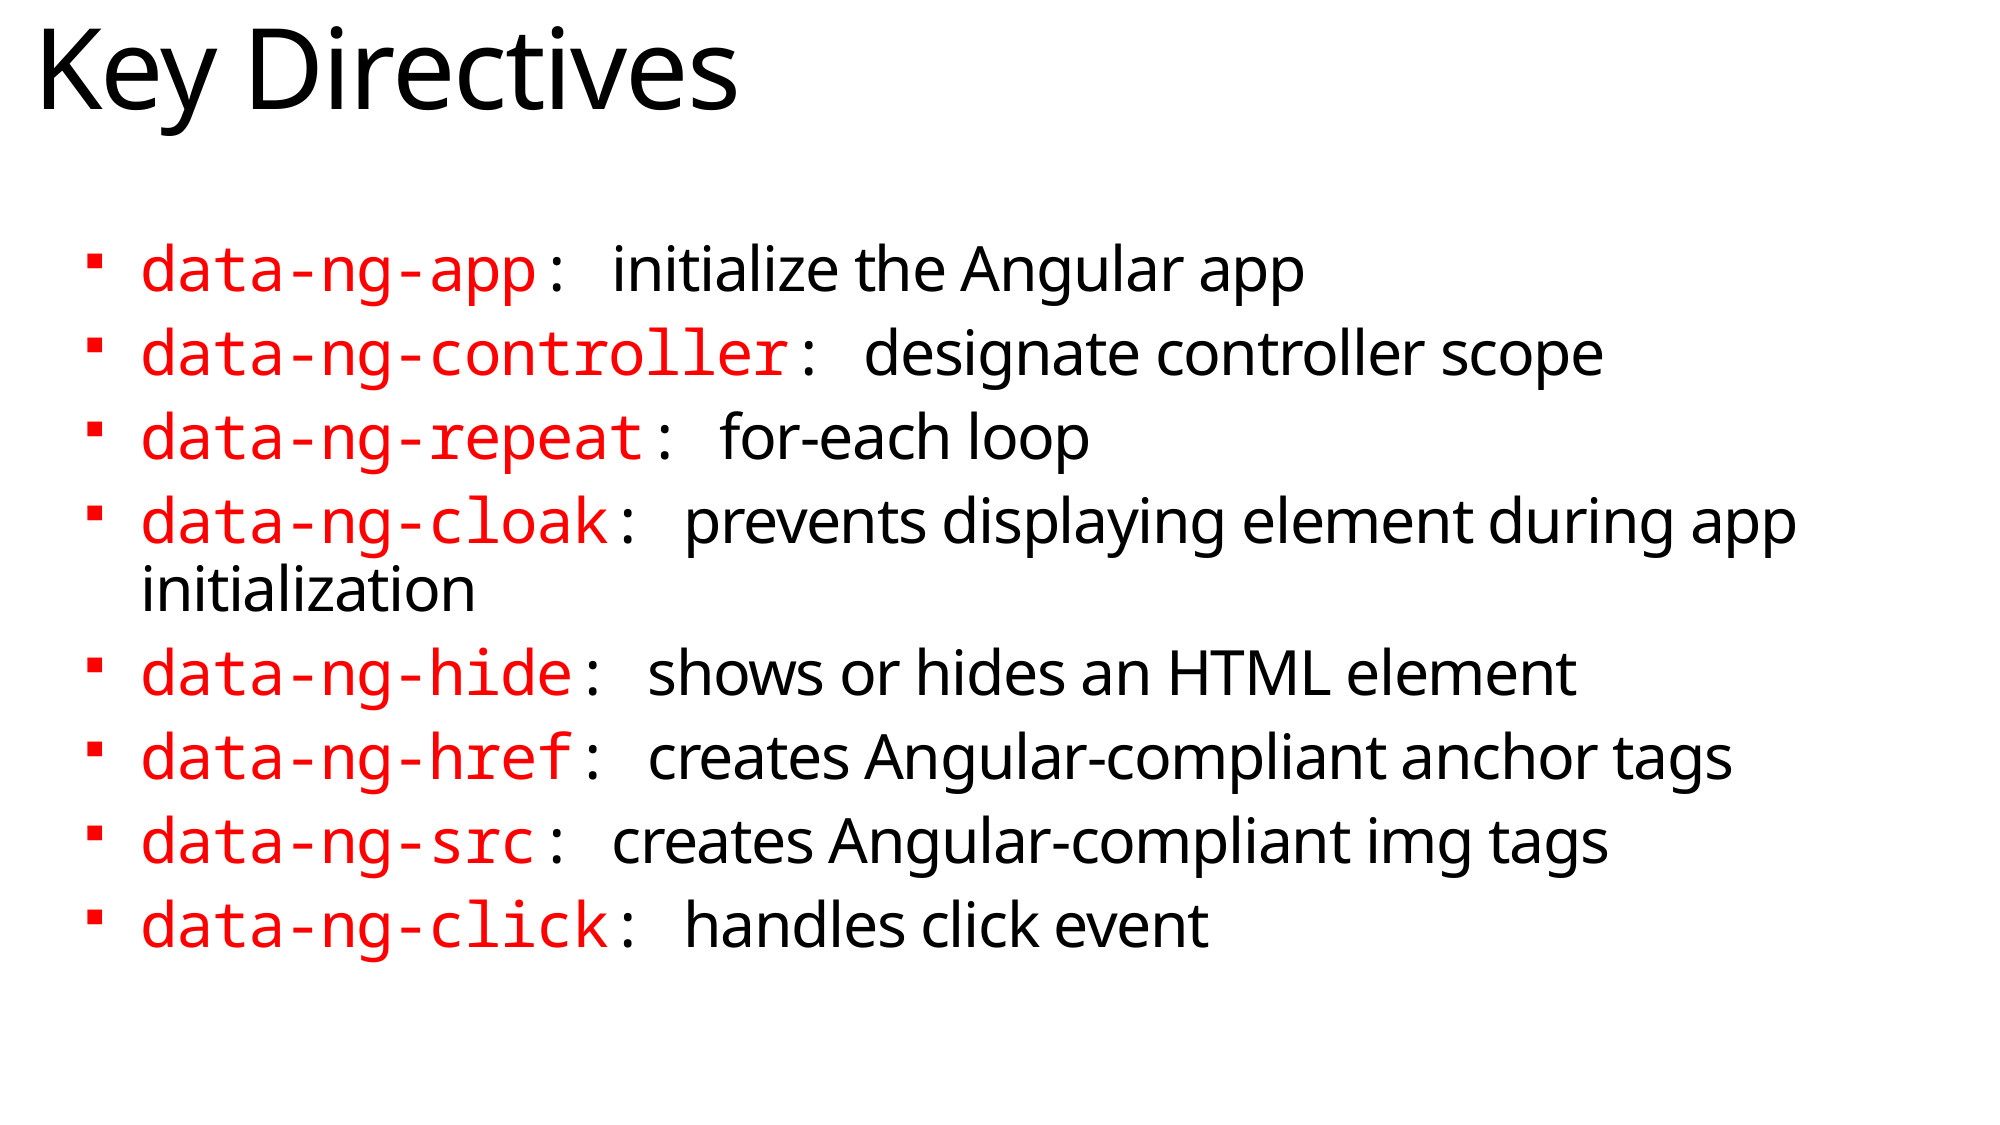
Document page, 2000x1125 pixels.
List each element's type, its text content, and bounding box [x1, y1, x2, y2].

title Key Directives [33, 12, 1917, 150]
list data-ng-app: initialize the Angular app data-ng-controller: designate controller scope data-ng-repeat: for-each loop data-ng-cloak: prevents displaying element during app initialization data-ng-hide: shows or hides an HTML element data-ng-href: creates Angular-compliant anchor tags data-ng-src: creates Angular-compliant img tags data-ng-click: handles click event [83, 237, 1917, 1088]
